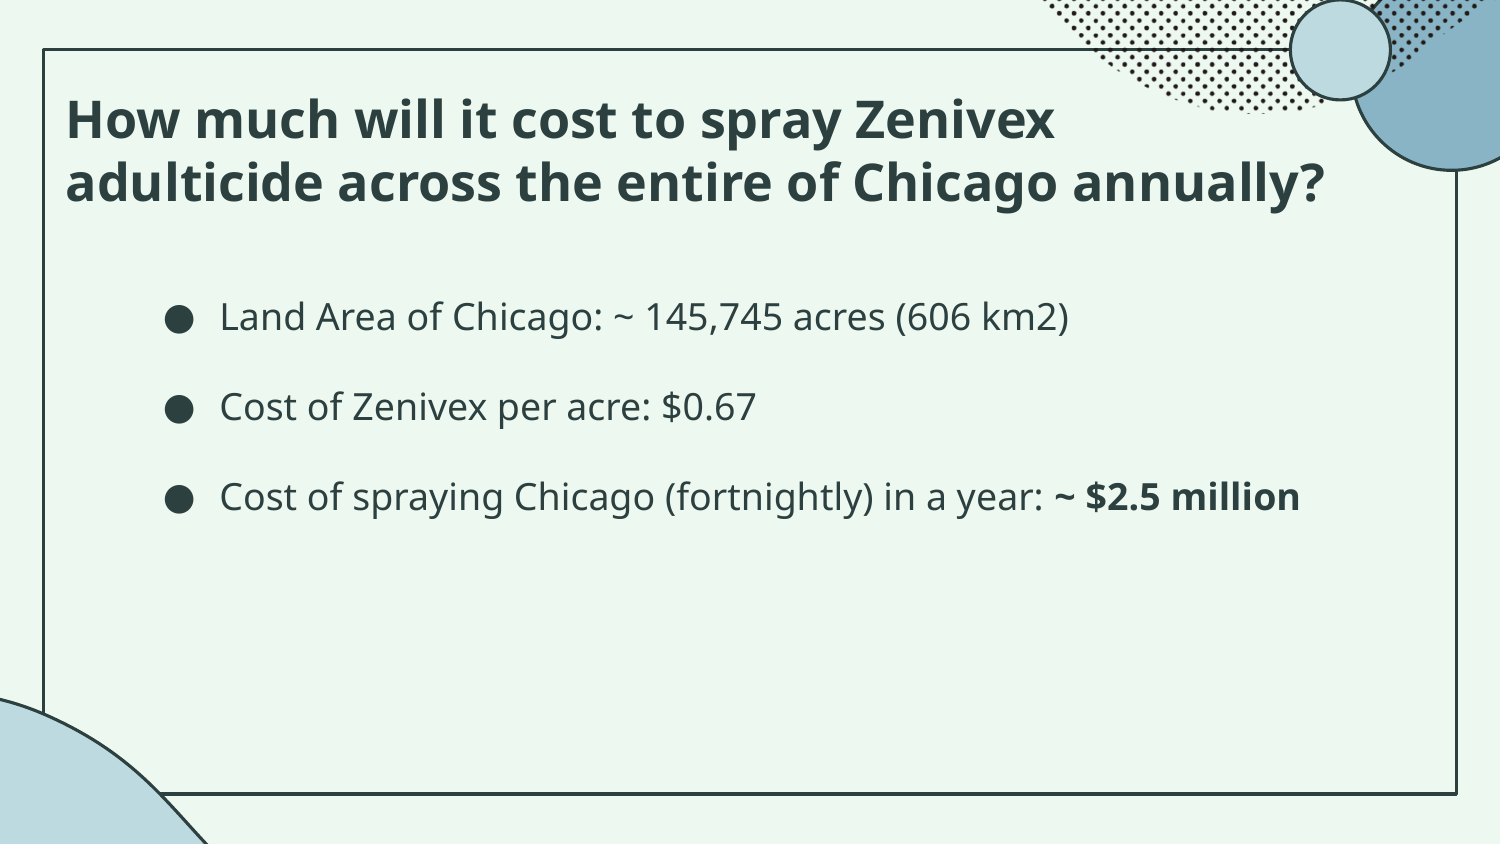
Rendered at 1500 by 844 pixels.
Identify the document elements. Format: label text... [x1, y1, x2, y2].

text_box Land Area of Chicago: ~ 145,745 acres (606 km2) Cost of Zenivex per acre: $0.67 Cost of spraying Chicago (fortnightly) in a year: ~ $2.5 million [129, 277, 1416, 533]
picture [972, 0, 1324, 71]
picture [1357, 0, 1500, 71]
text_box How much will it cost to spray Zenivex adulticide across the entire of Chicago annually? [50, 71, 1500, 227]
